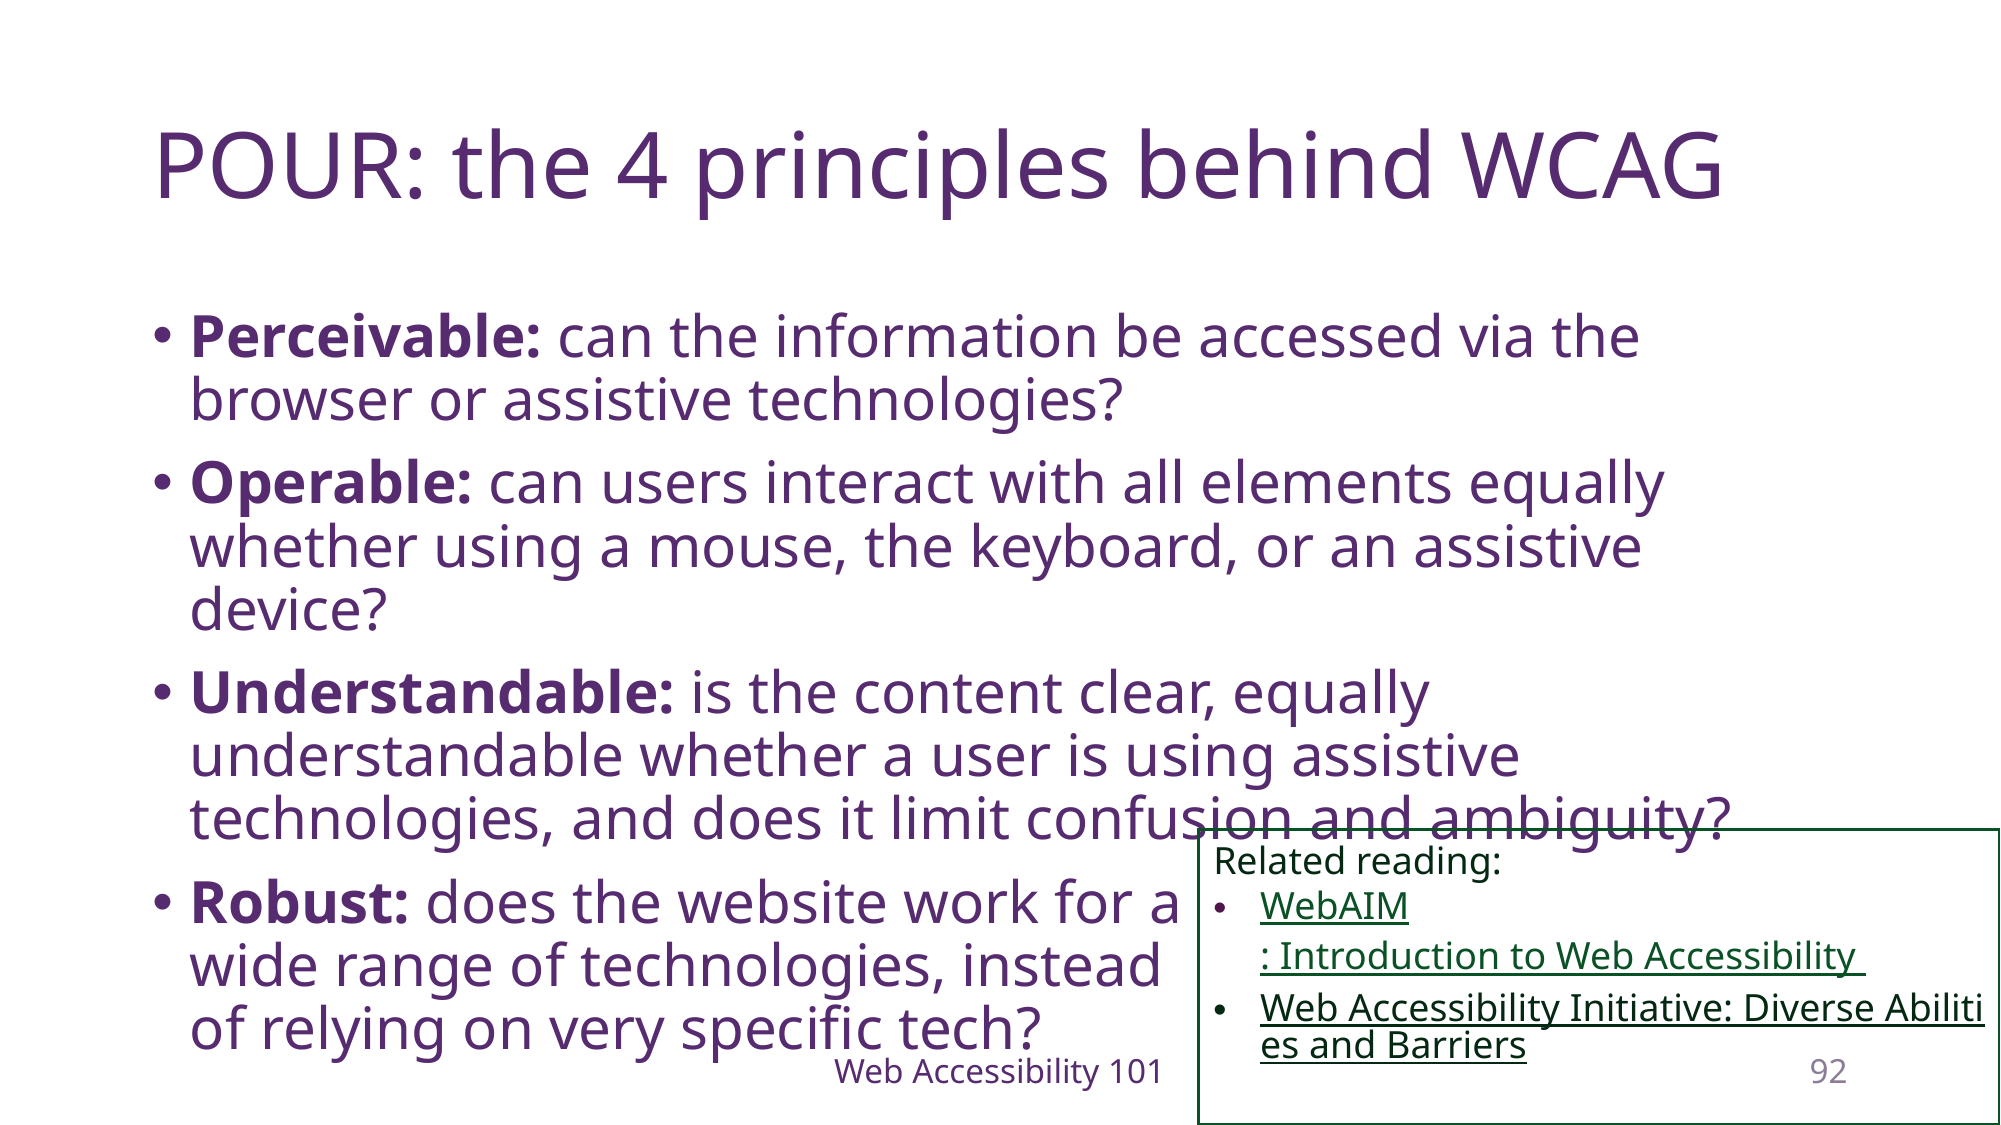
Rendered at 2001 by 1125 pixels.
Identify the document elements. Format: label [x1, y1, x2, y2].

text_box [1197, 828, 2000, 1125]
slide_number [1412, 1042, 1863, 1103]
footer [662, 1042, 1338, 1103]
list [137, 299, 1863, 1014]
title [137, 59, 1863, 278]
